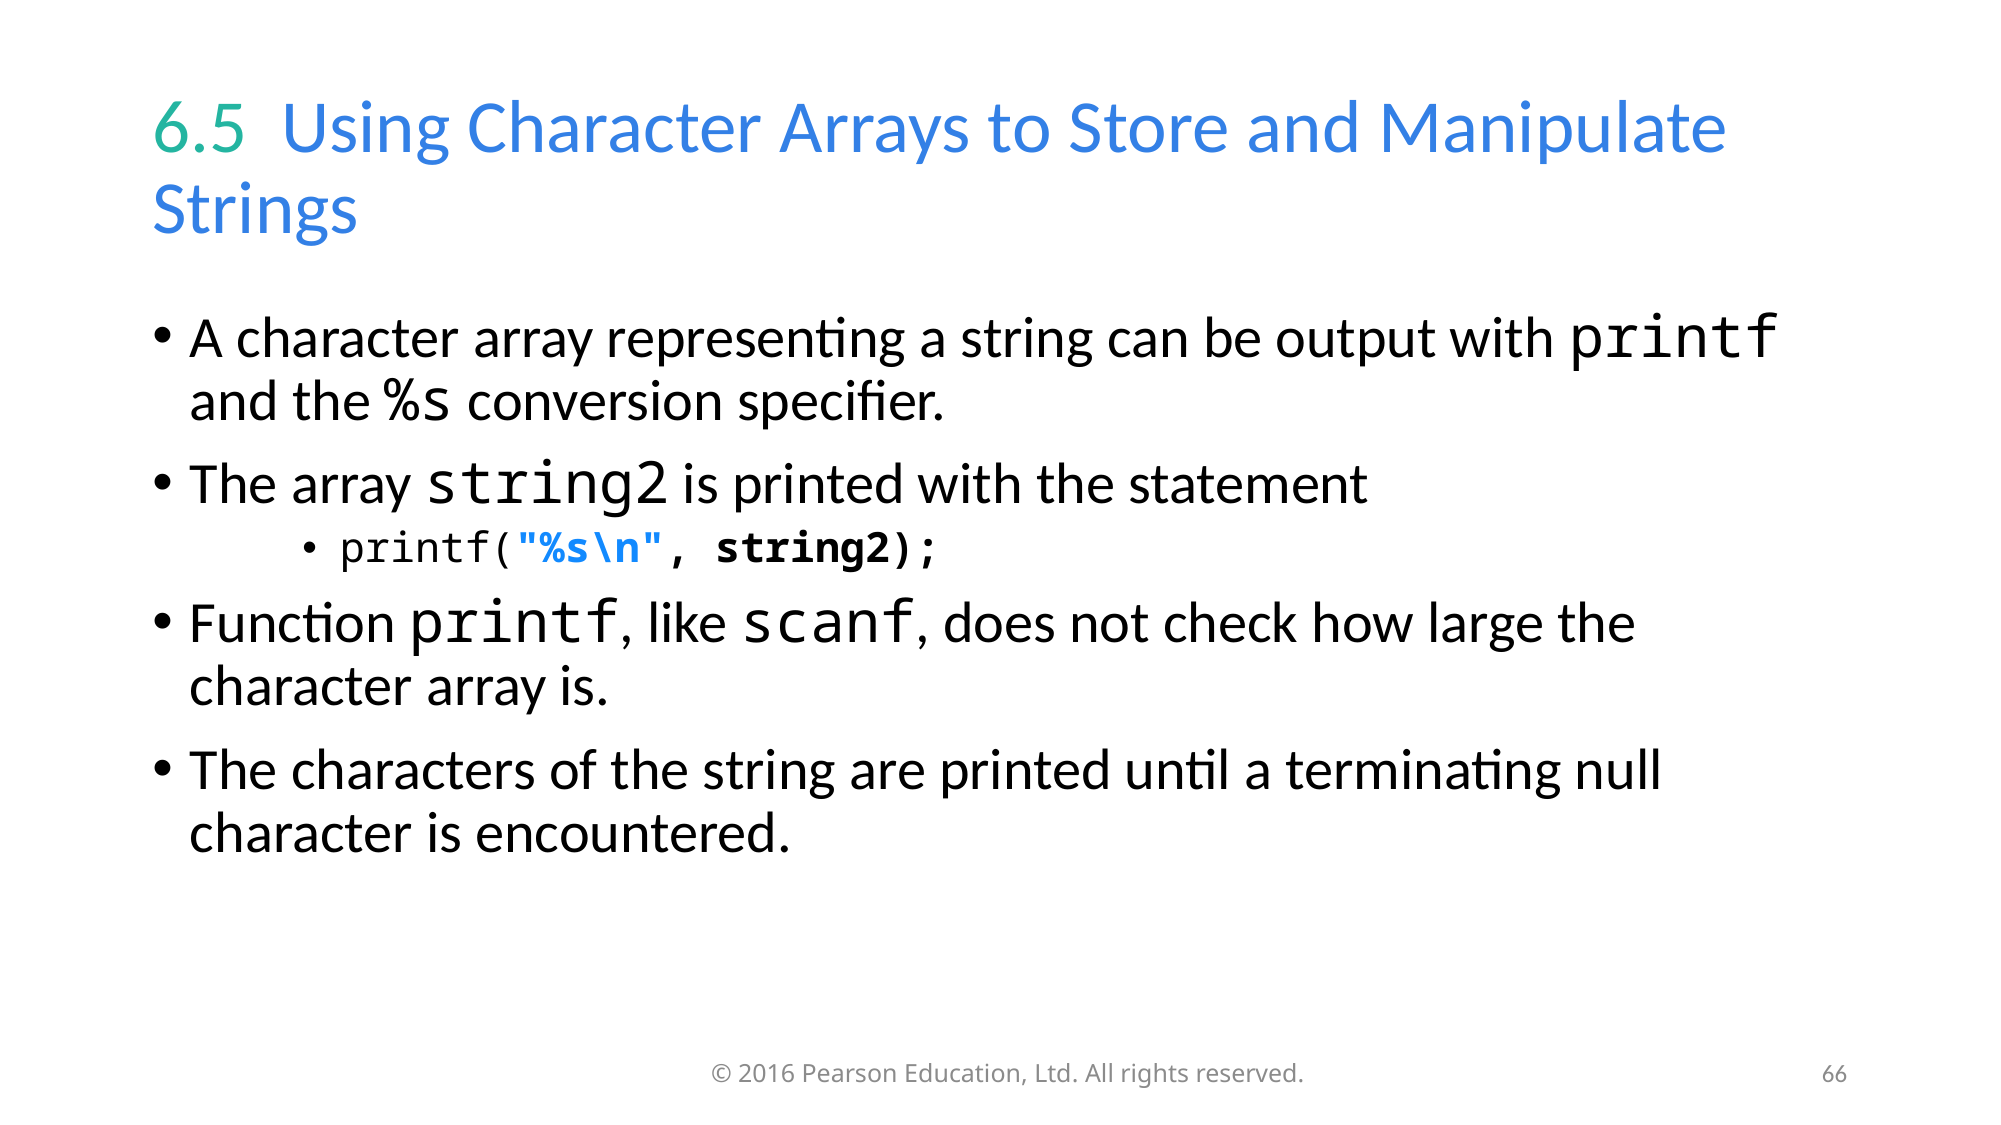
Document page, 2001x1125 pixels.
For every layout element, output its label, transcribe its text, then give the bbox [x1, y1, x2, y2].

footer © 2016 Pearson Education, Ltd. All rights reserved. [483, 1042, 1412, 1103]
slide_number 66 [1412, 1042, 1863, 1103]
title 6.5 Using Character Arrays to Store and Manipulate Strings [137, 59, 1863, 278]
list A character array representing a string can be output with printf and the %s conversion specifier. The array string2 is printed with the statement printf("%s\n", string2); Function printf, like scanf, does not check how large the character array is. The characters of the string are printed until a terminating null character is encountered. [137, 299, 1863, 1014]
